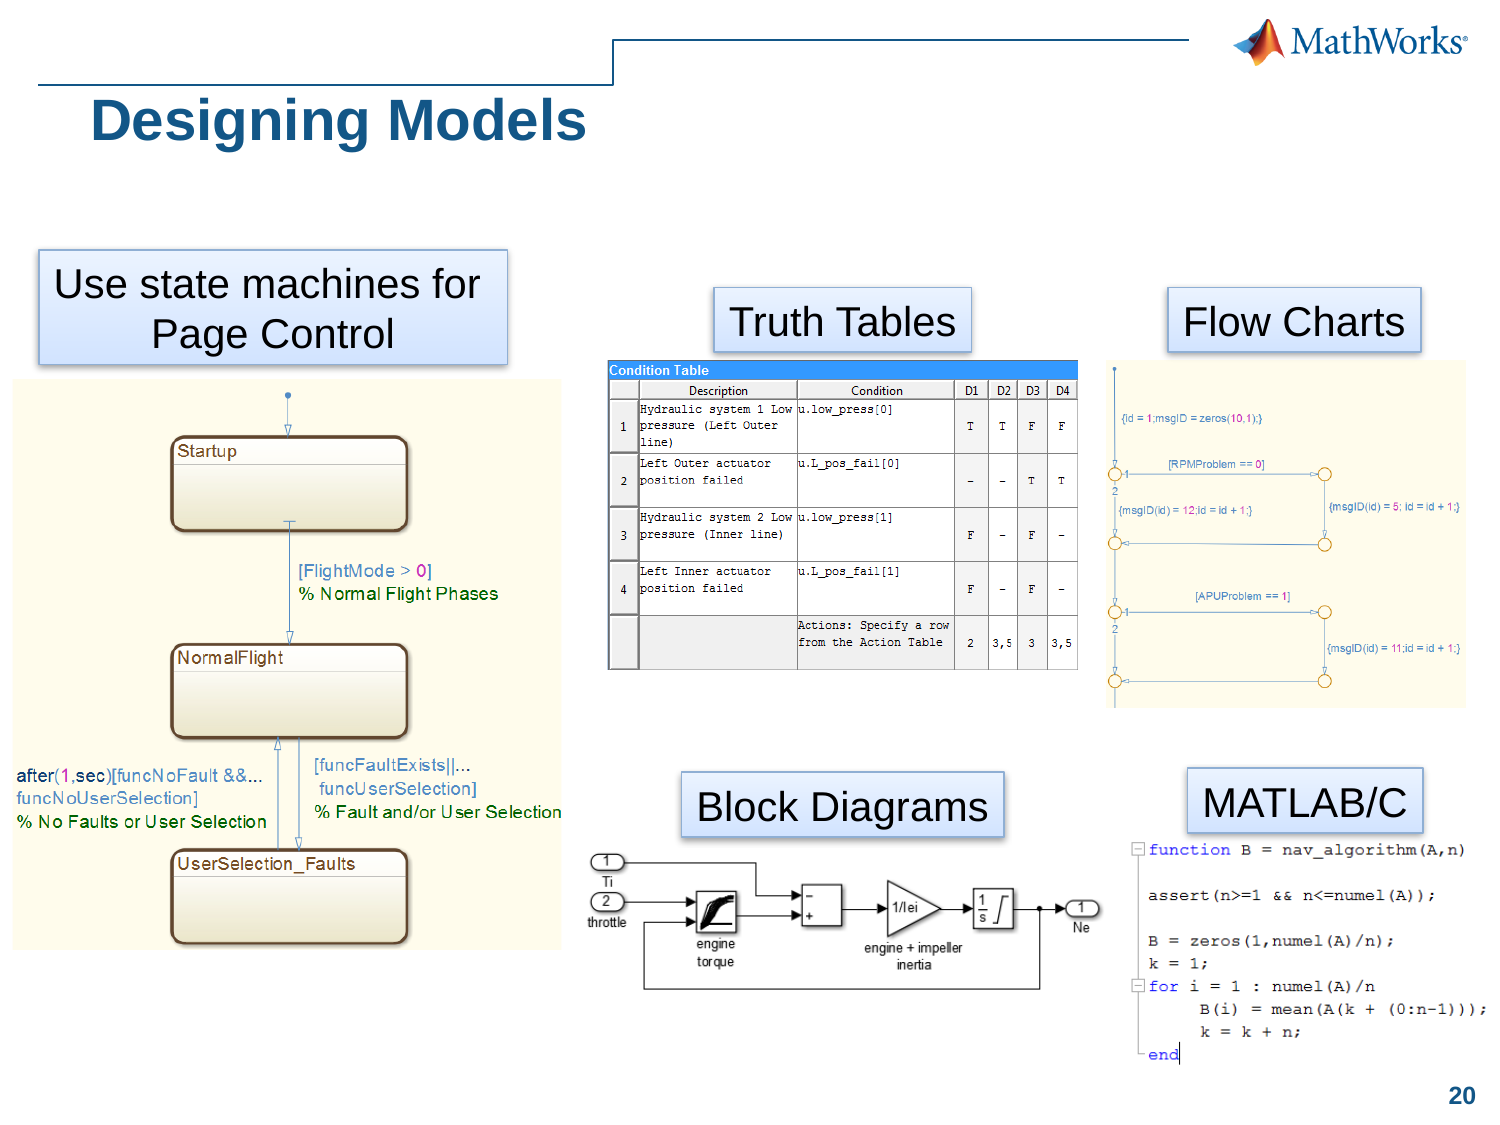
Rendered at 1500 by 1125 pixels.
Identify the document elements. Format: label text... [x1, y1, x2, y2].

picture [1114, 837, 1496, 1075]
picture [1226, 7, 1483, 78]
text_box Use state machines for Page Control [38, 249, 508, 365]
picture [1106, 360, 1466, 709]
text_box MATLAB/C [1187, 767, 1424, 834]
picture [574, 837, 1111, 997]
picture [607, 360, 1079, 671]
text_box Truth Tables [713, 287, 972, 353]
picture [12, 378, 562, 951]
title Designing Models [75, 75, 1400, 238]
text_box Block Diagrams [681, 771, 1005, 836]
text_box Flow Charts [1167, 287, 1422, 353]
